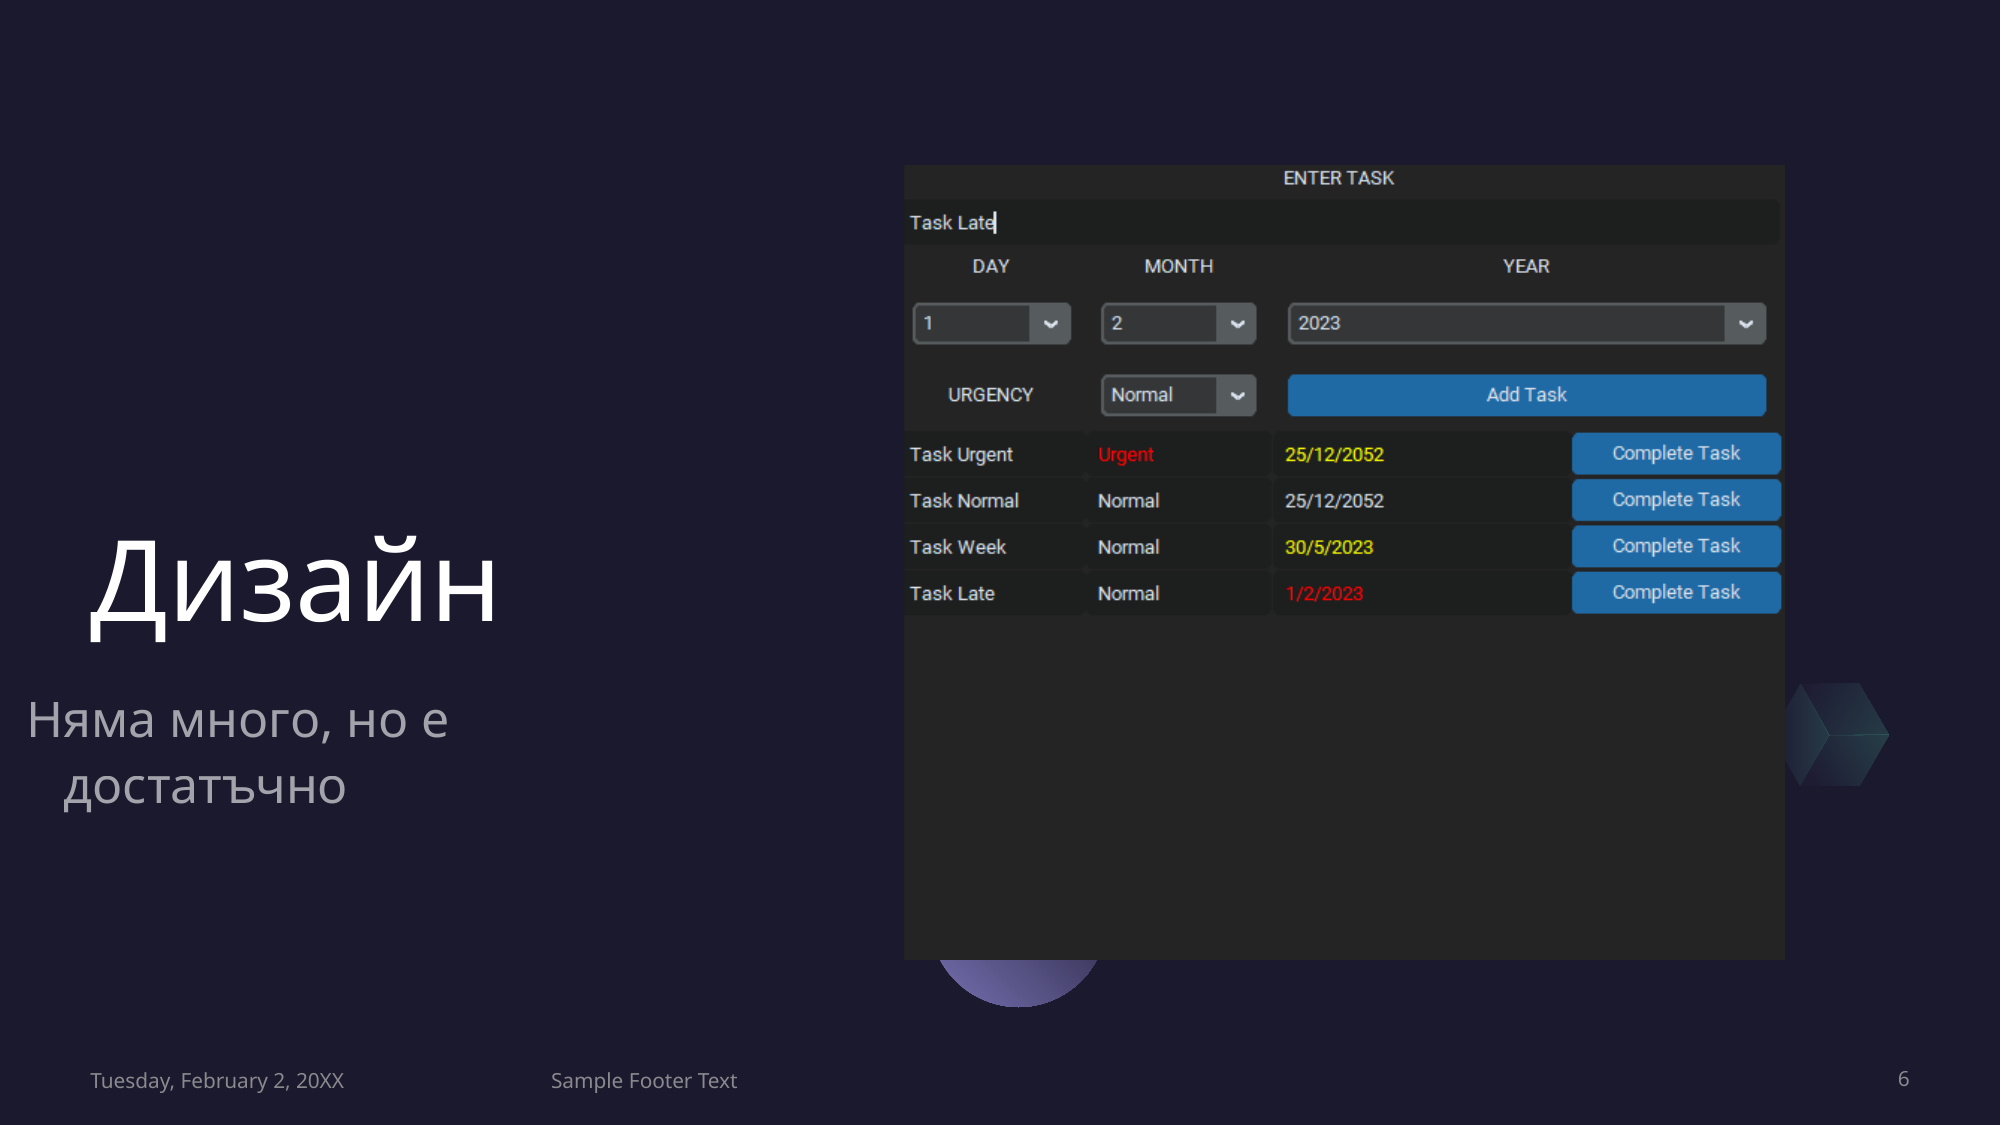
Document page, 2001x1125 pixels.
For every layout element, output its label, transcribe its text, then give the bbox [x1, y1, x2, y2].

title Дизайн [90, 90, 676, 646]
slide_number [90, 1067, 522, 1093]
picture [904, 164, 1785, 960]
footer Sample Footer Text [551, 1067, 1598, 1093]
slide_number 6 [1632, 1067, 1910, 1093]
list Няма много, но е достатъчно [26, 681, 676, 1068]
